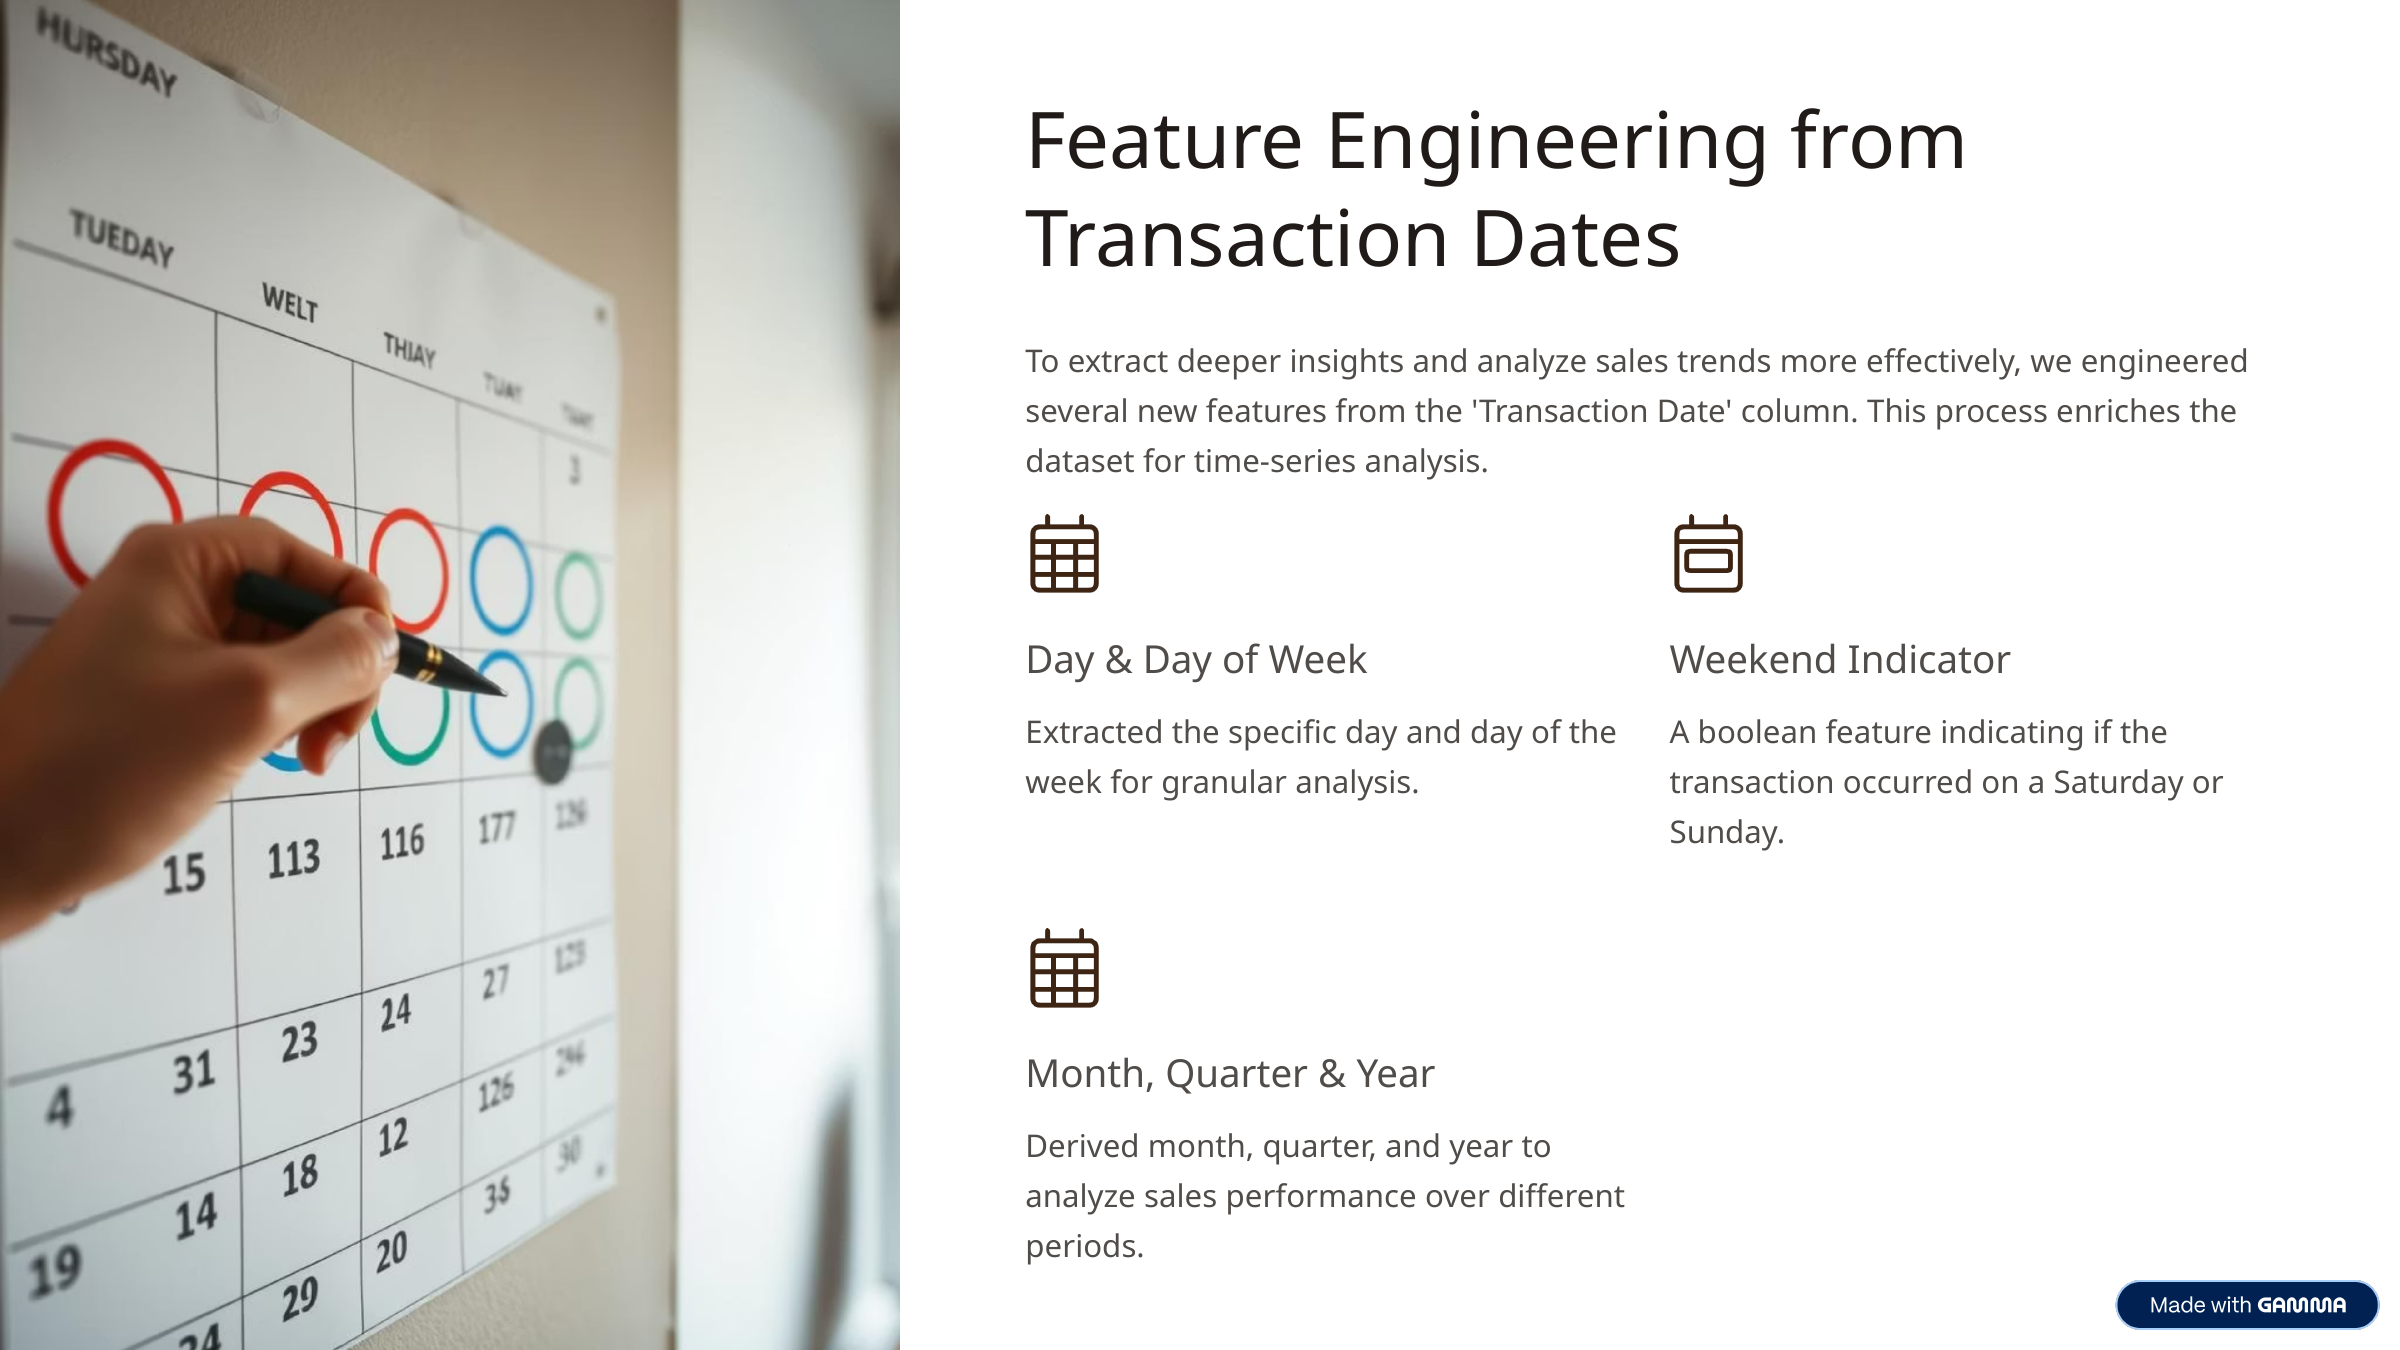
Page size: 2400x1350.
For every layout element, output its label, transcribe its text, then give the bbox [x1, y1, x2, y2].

text_box Month, Quarter & Year [1025, 1046, 1465, 1096]
text_box Weekend Indicator [1669, 632, 2062, 682]
picture [0, 0, 900, 1350]
text_box Extracted the specific day and day of the week for granular analysis. [1025, 699, 1631, 801]
picture [1025, 514, 1104, 594]
text_box Feature Engineering from Transaction Dates [1025, 86, 2275, 282]
text_box Day & Day of Week [1025, 632, 1418, 682]
text_box Derived month, quarter, and year to analyze sales performance over different periods. [1025, 1113, 1631, 1265]
picture [2106, 1271, 2389, 1339]
text_box A boolean feature indicating if the transaction occurred on a Saturday or Sunday. [1669, 699, 2275, 851]
picture [1025, 928, 1104, 1008]
picture [1669, 514, 1748, 594]
text_box To extract deeper insights and analyze sales trends more effectively, we engineered several new features from the 'Transaction Date' column. This process enriches the dataset for time-series analysis. [1025, 328, 2275, 480]
